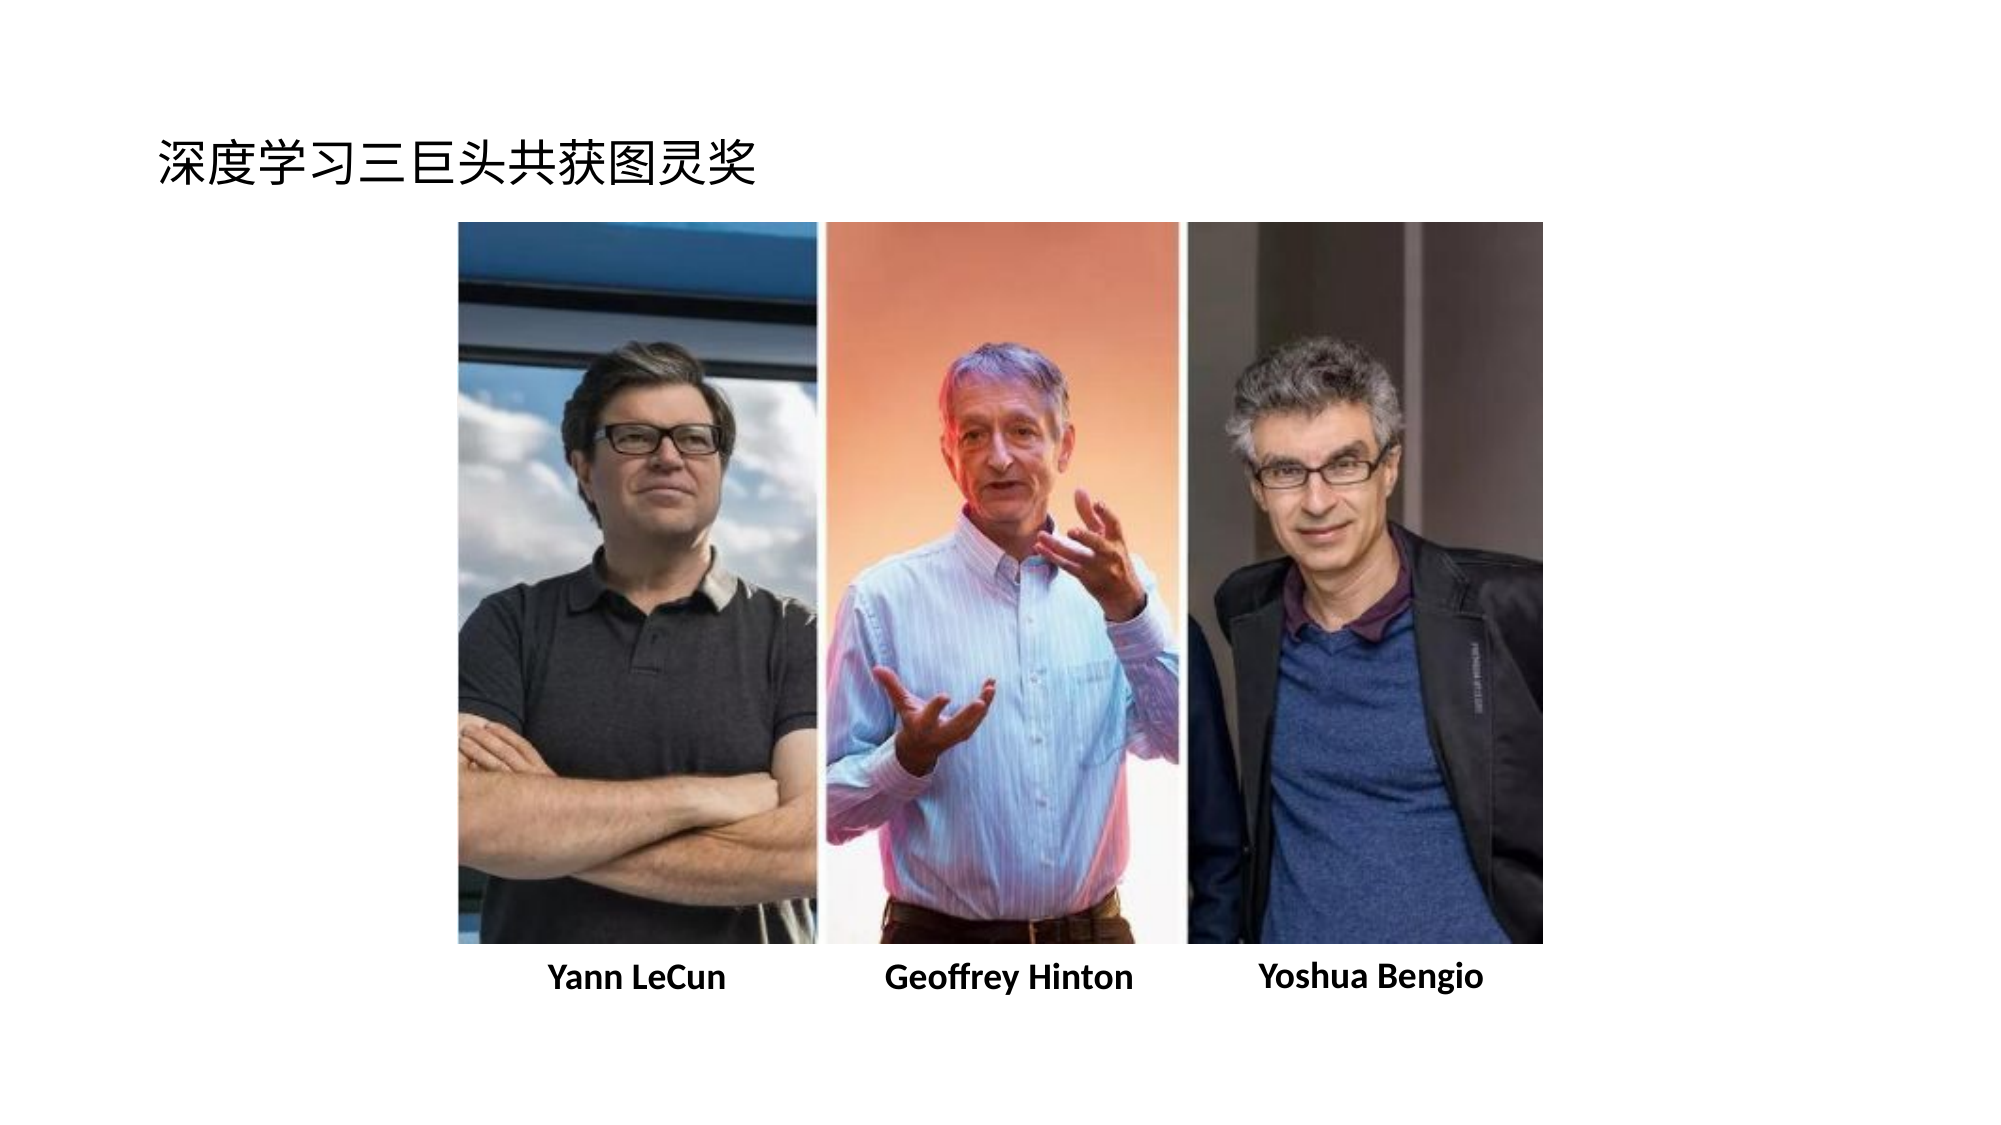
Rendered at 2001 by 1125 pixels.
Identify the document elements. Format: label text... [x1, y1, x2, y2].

picture [457, 222, 1543, 945]
text_box Yann LeCun [533, 945, 869, 1004]
text_box Geoffrey Hinton [870, 945, 1150, 1004]
text_box 深度学习三巨头共获图灵奖 [142, 124, 773, 200]
text_box Yoshua Bengio [1243, 945, 1500, 1004]
